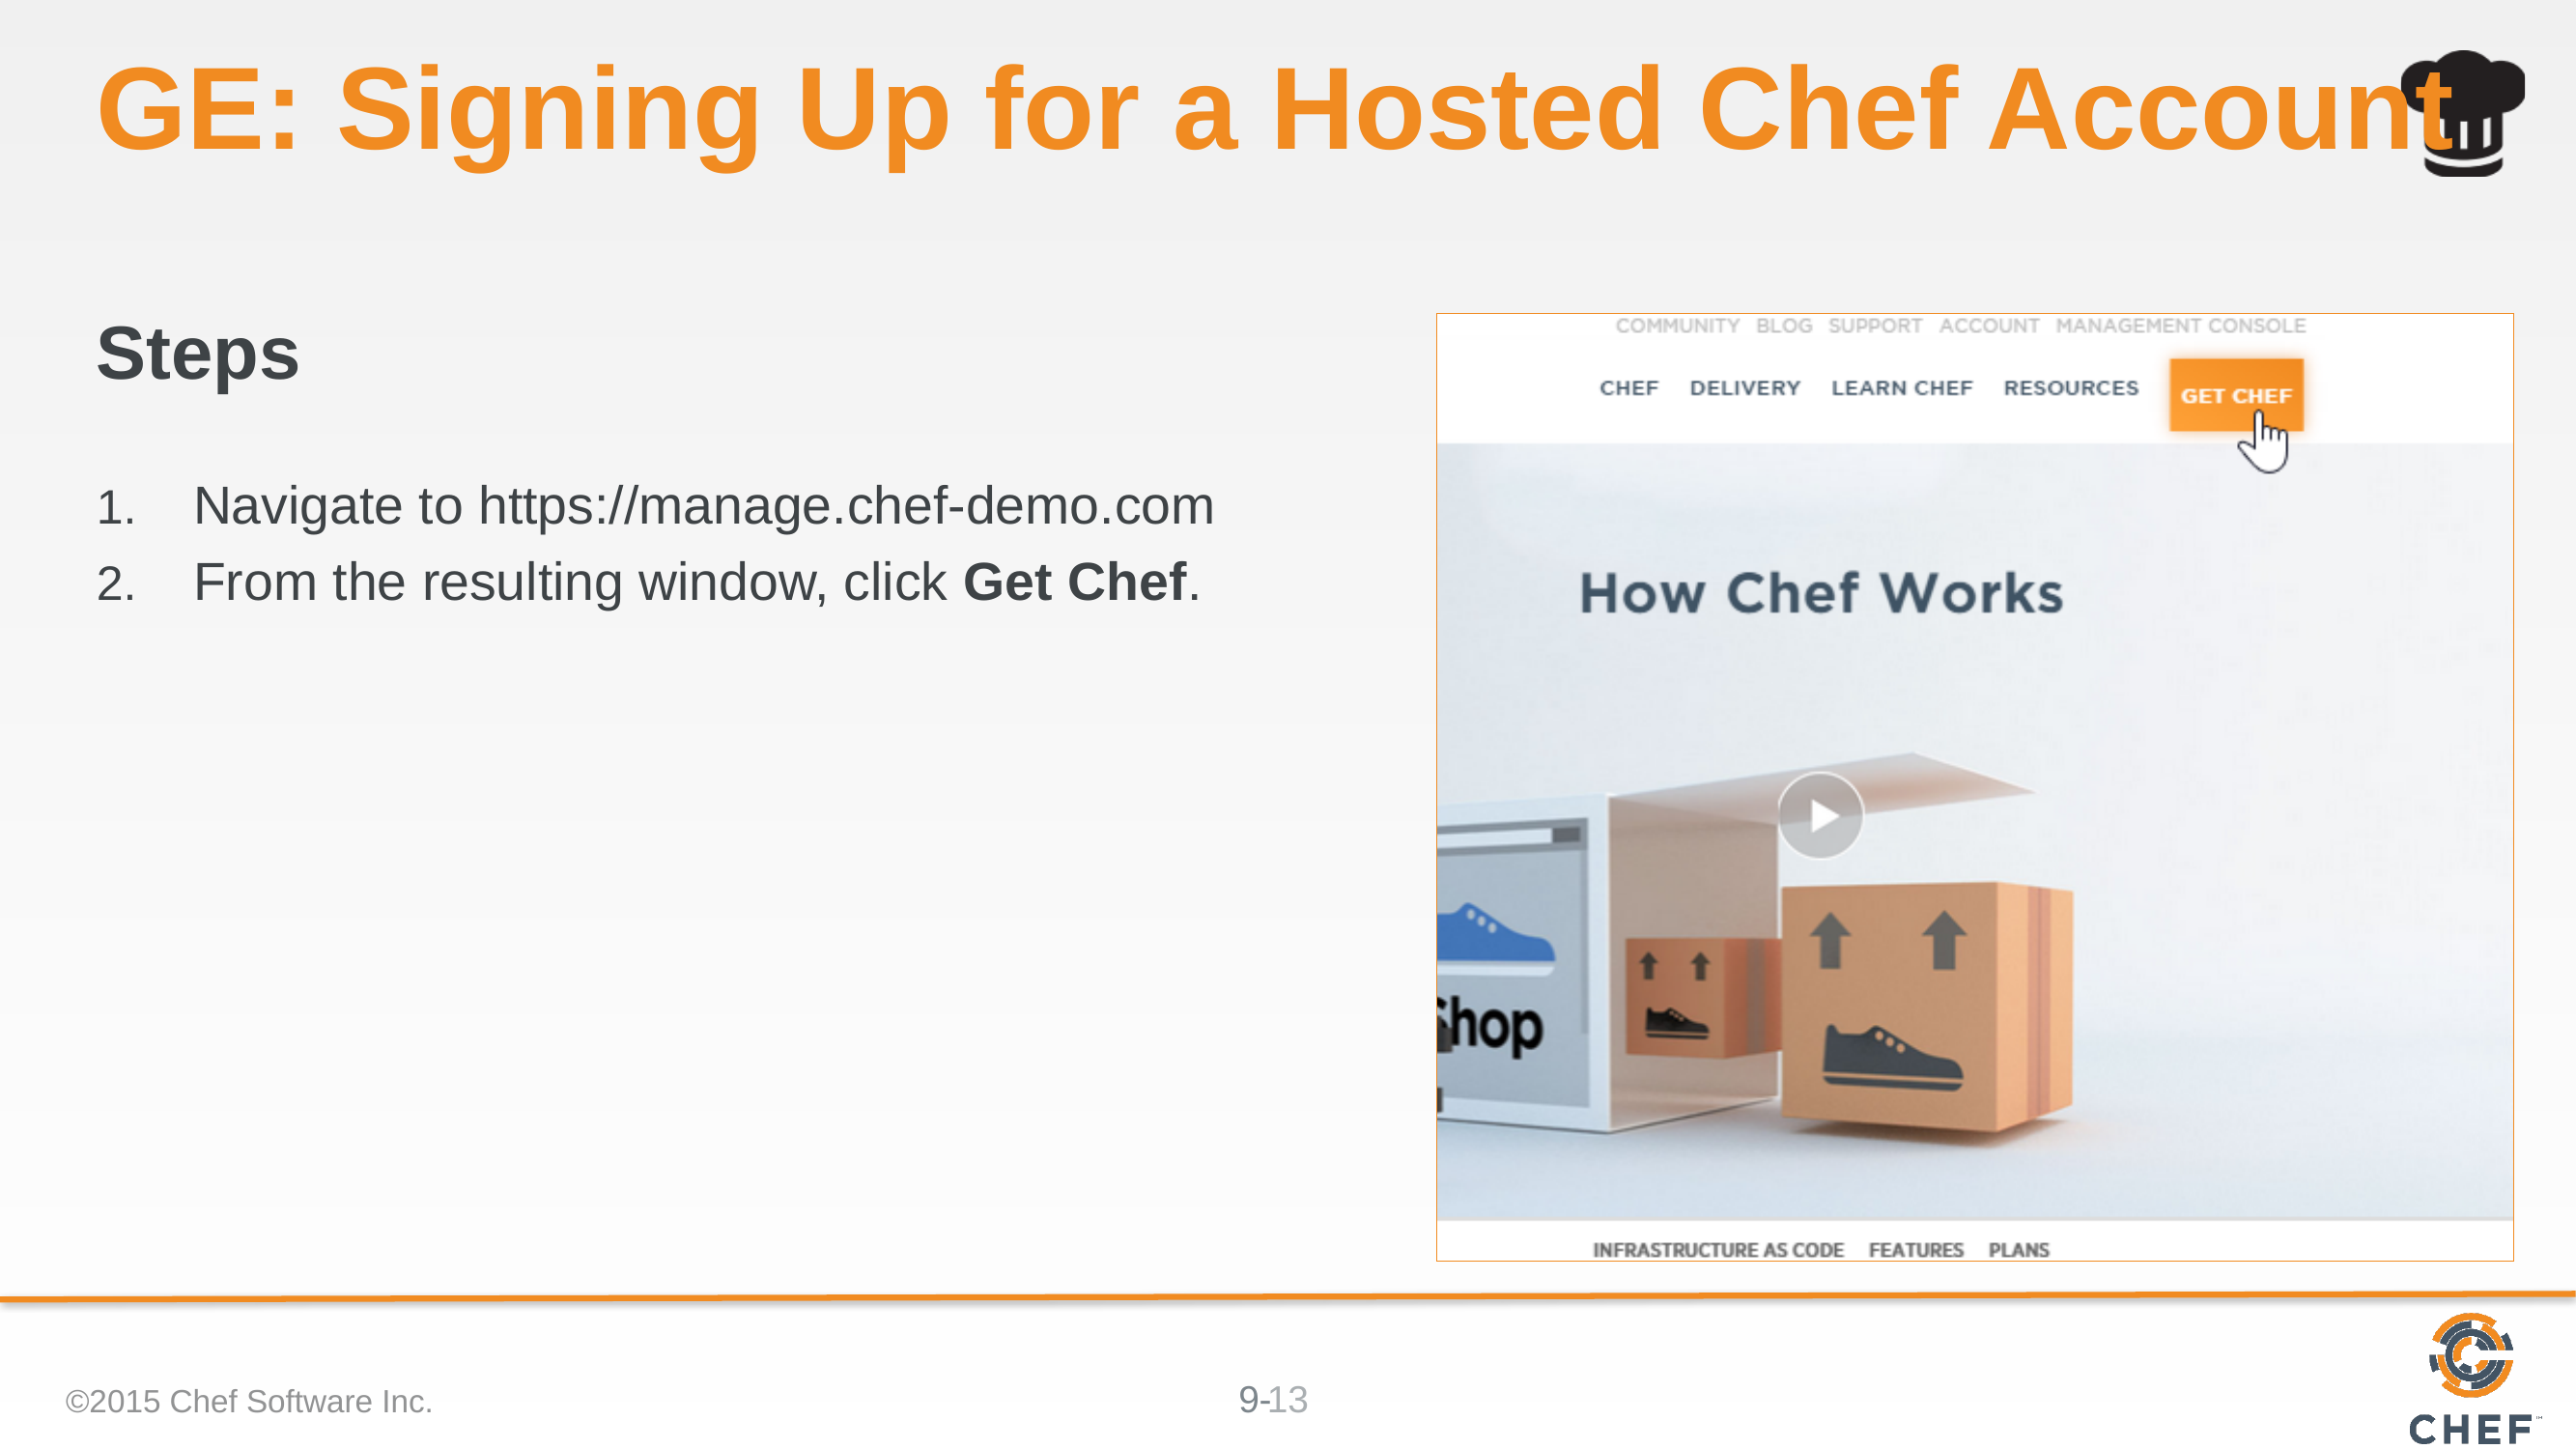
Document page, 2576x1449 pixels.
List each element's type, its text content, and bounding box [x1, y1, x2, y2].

picture [2399, 1297, 2550, 1449]
slide_number 13 [998, 1359, 1578, 1437]
text_box Steps Navigate to https://manage.chef-demo.com From the resulting window, click Get Chef. [96, 201, 2463, 1313]
title GE: Signing Up for a Hosted Chef Account [96, 48, 2463, 180]
footer ©2015 Chef Software Inc. [51, 1359, 952, 1440]
picture [1436, 313, 2514, 1262]
